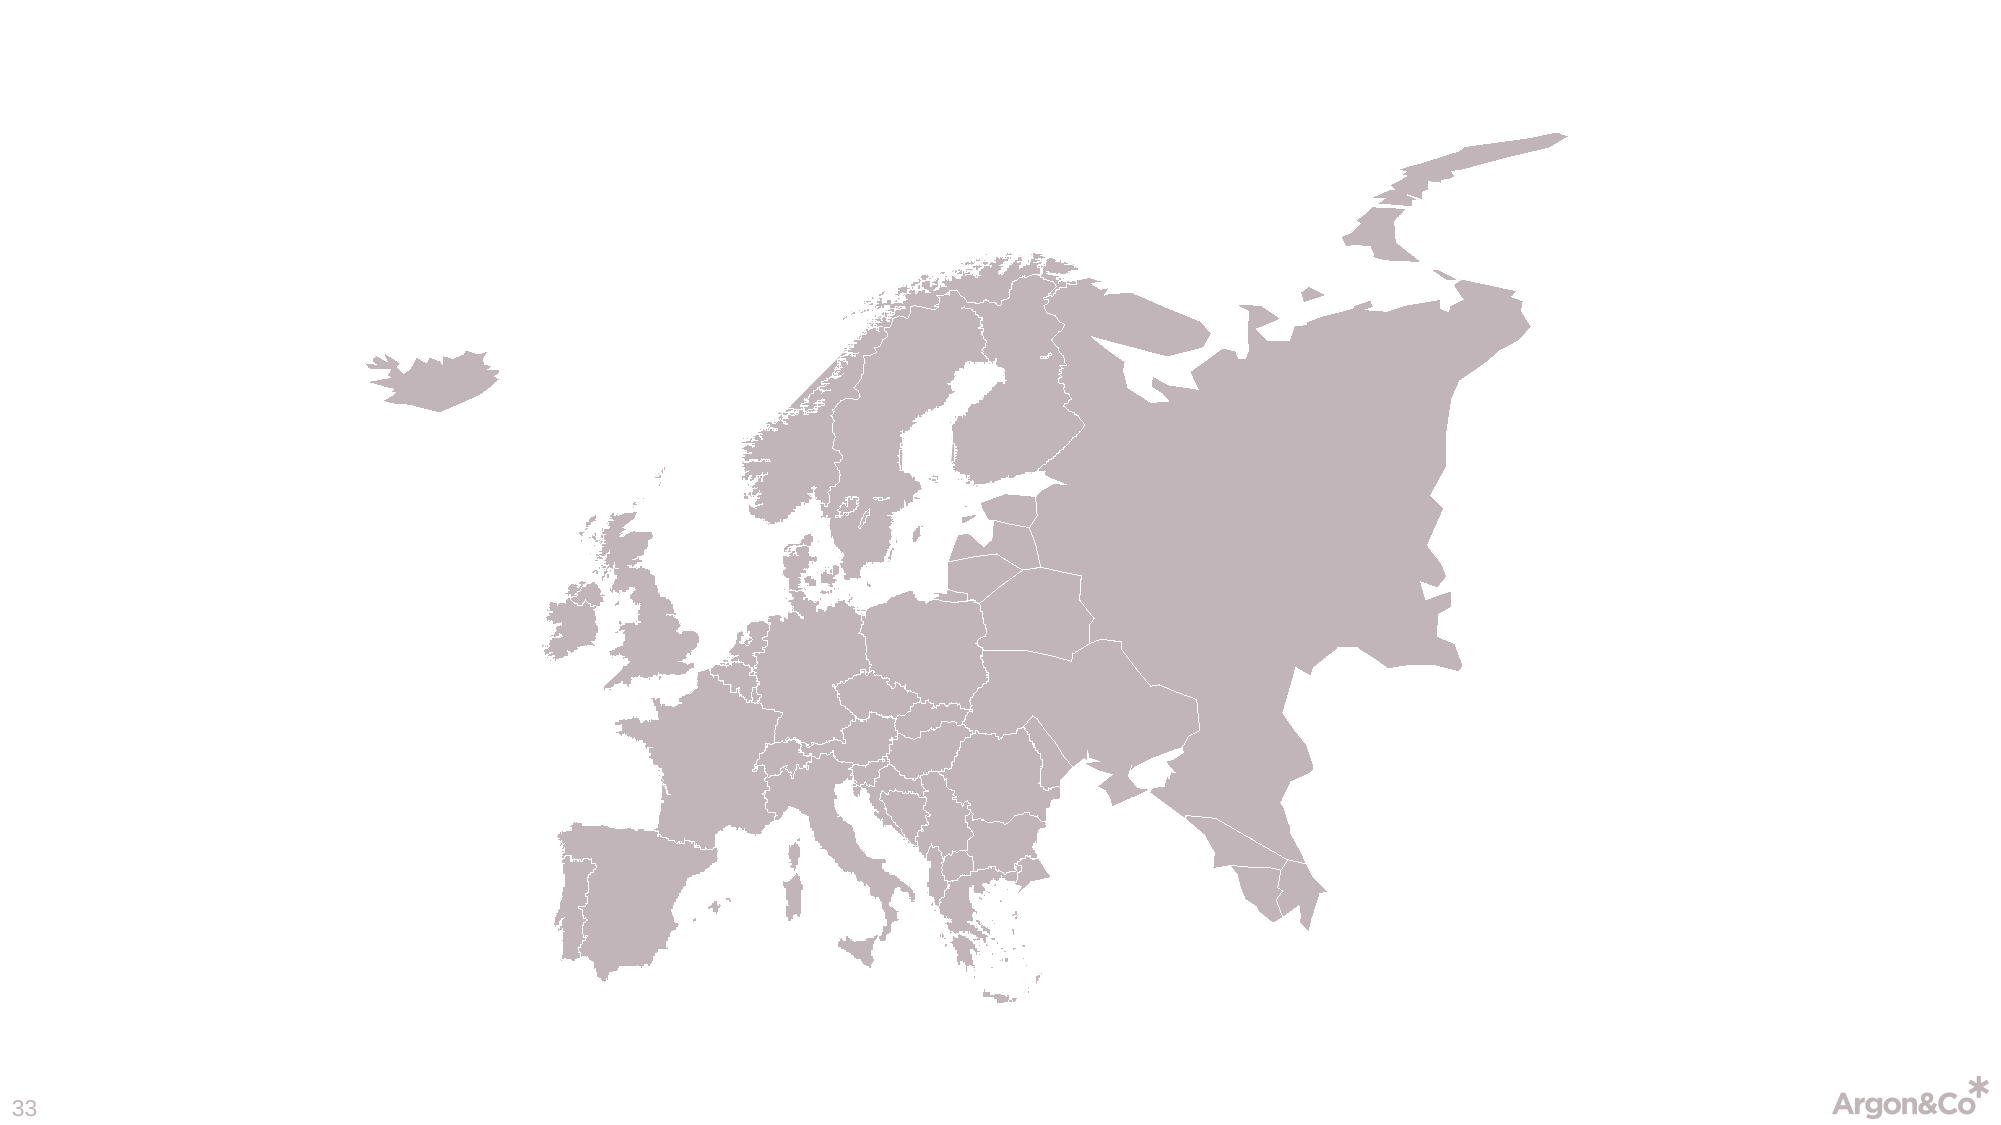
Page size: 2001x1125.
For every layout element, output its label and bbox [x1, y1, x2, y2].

text_box [360, 131, 1570, 1006]
picture [1832, 1076, 1989, 1119]
